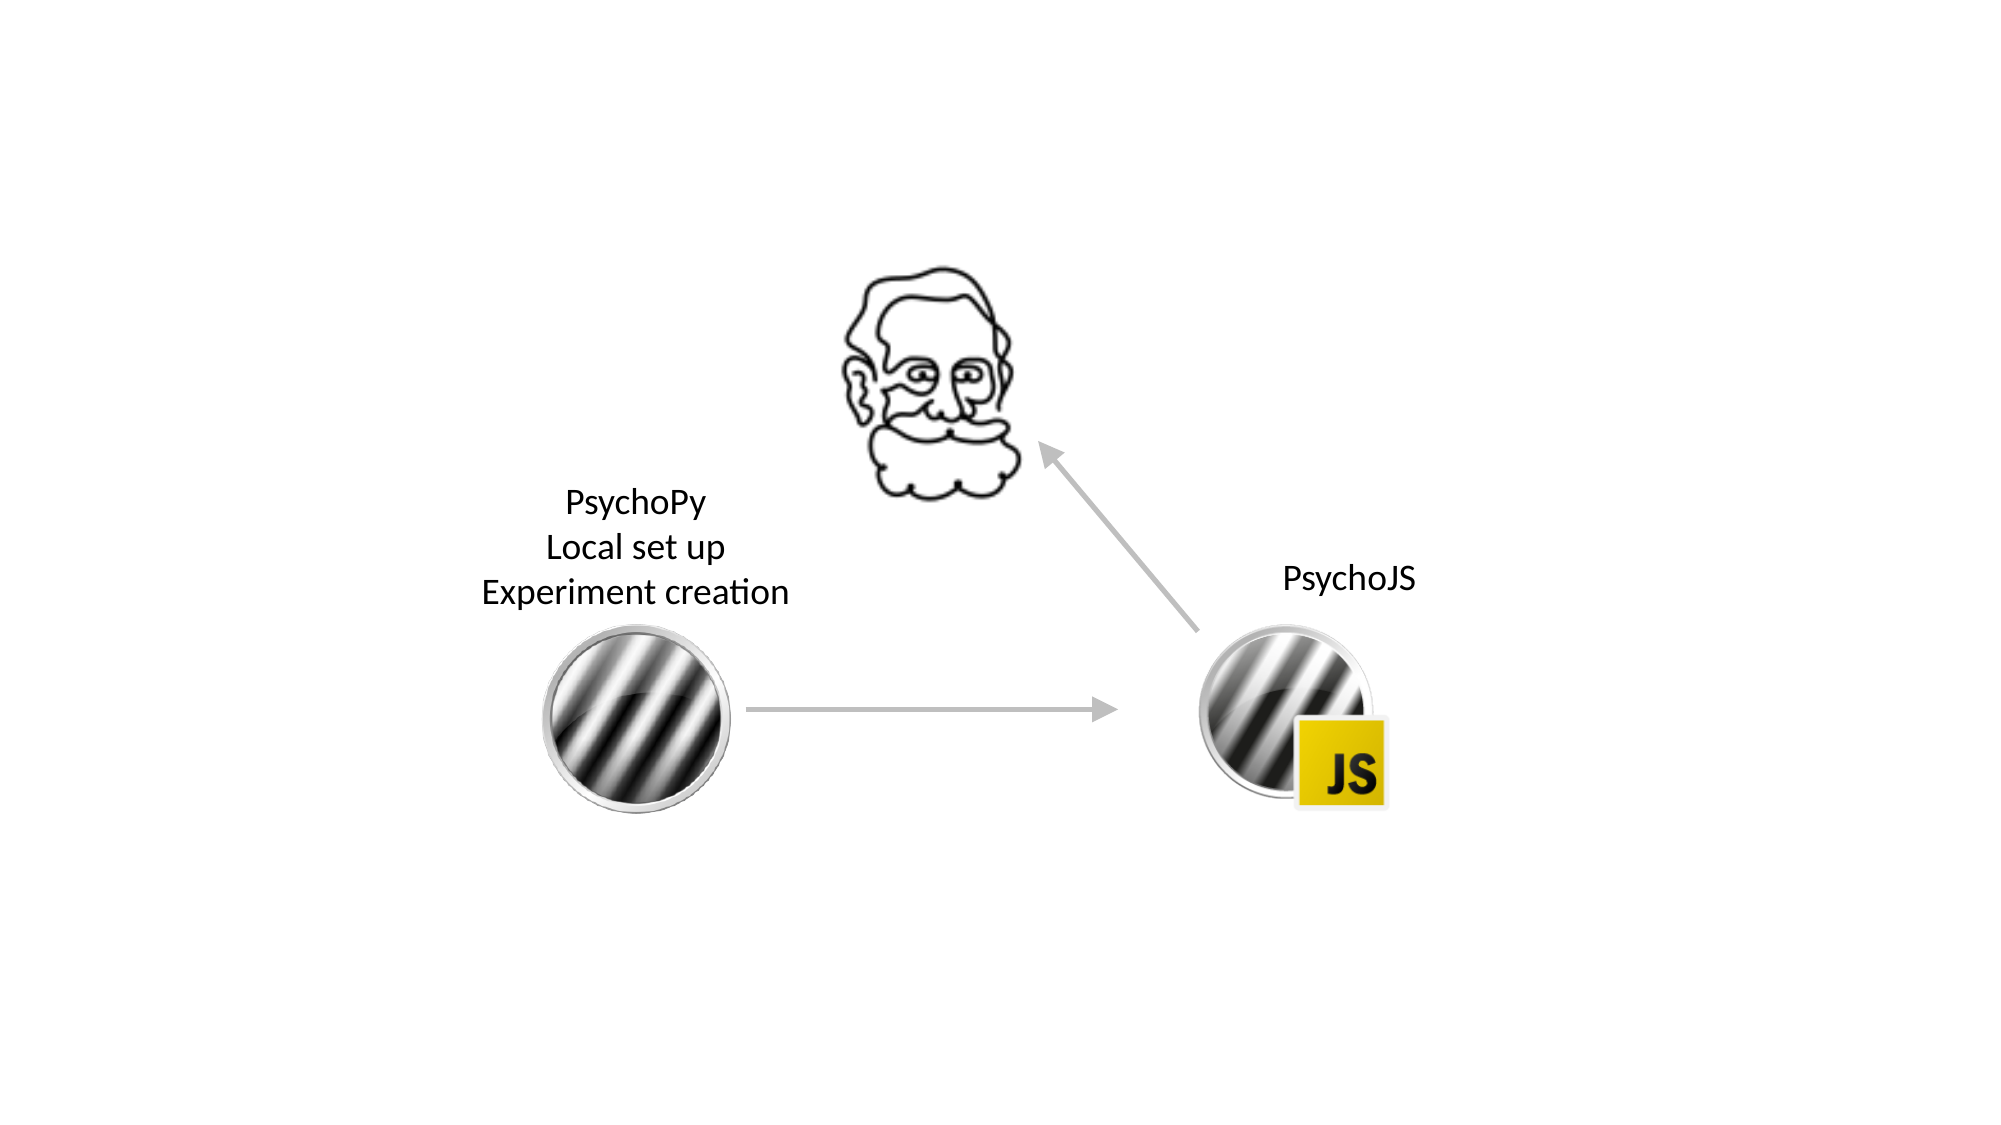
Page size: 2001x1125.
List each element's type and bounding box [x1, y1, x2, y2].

text_box [464, 256, 1433, 837]
